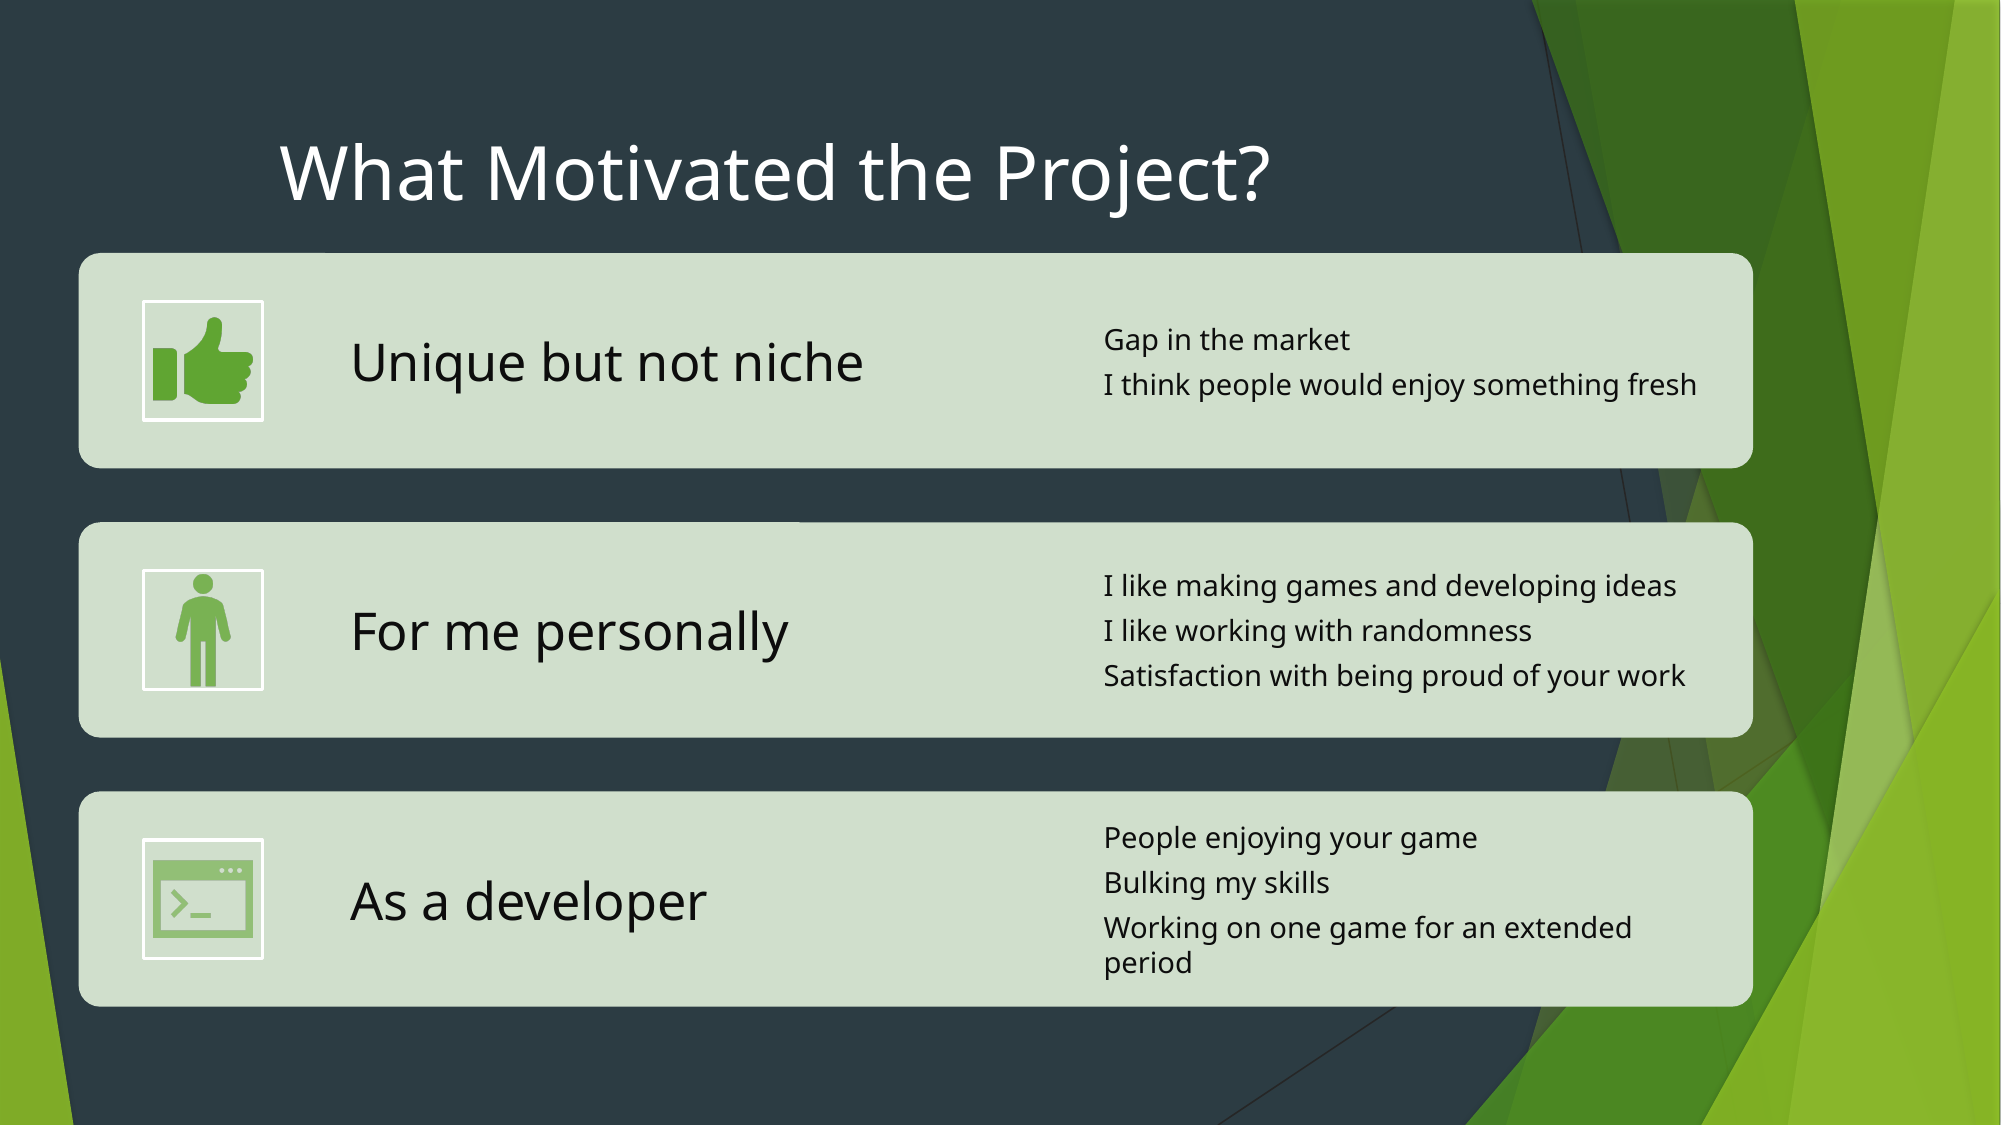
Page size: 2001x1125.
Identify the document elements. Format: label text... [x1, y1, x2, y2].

title What Motivated the Project? [265, 118, 1368, 226]
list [78, 252, 1754, 1008]
